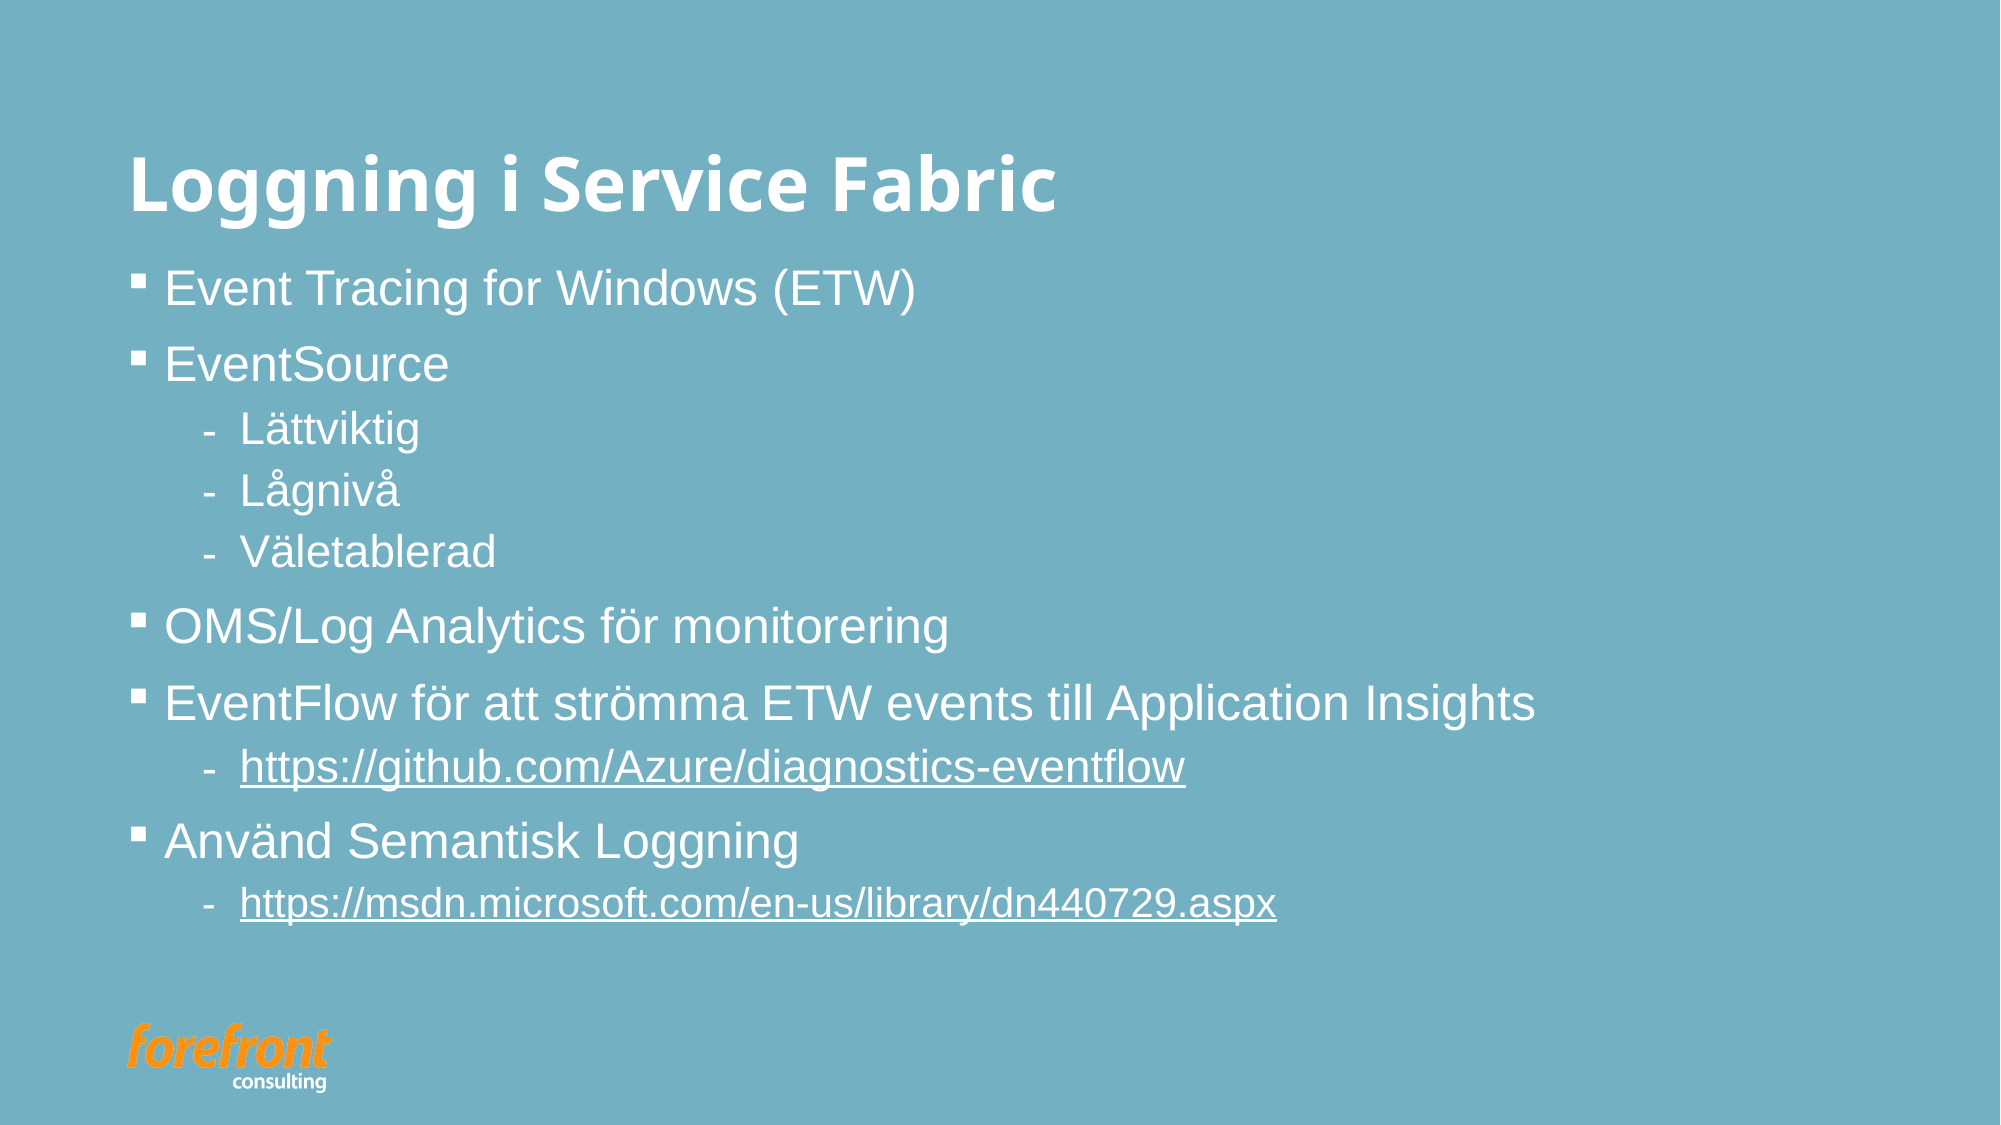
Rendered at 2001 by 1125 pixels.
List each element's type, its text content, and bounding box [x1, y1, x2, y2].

title Loggning i Service Fabric [127, 105, 1875, 238]
picture [127, 1023, 332, 1093]
list Event Tracing for Windows (ETW) EventSource Lättviktig Lågnivå Väletablerad OMS/Log Analytics för monitorering EventFlow för att strömma ETW events till Application Insights https://github.com/Azure/diagnostics-eventflow Använd Semantisk Loggning https://msdn.microsoft.com/en-us/library/dn440729.aspx [127, 260, 1878, 948]
